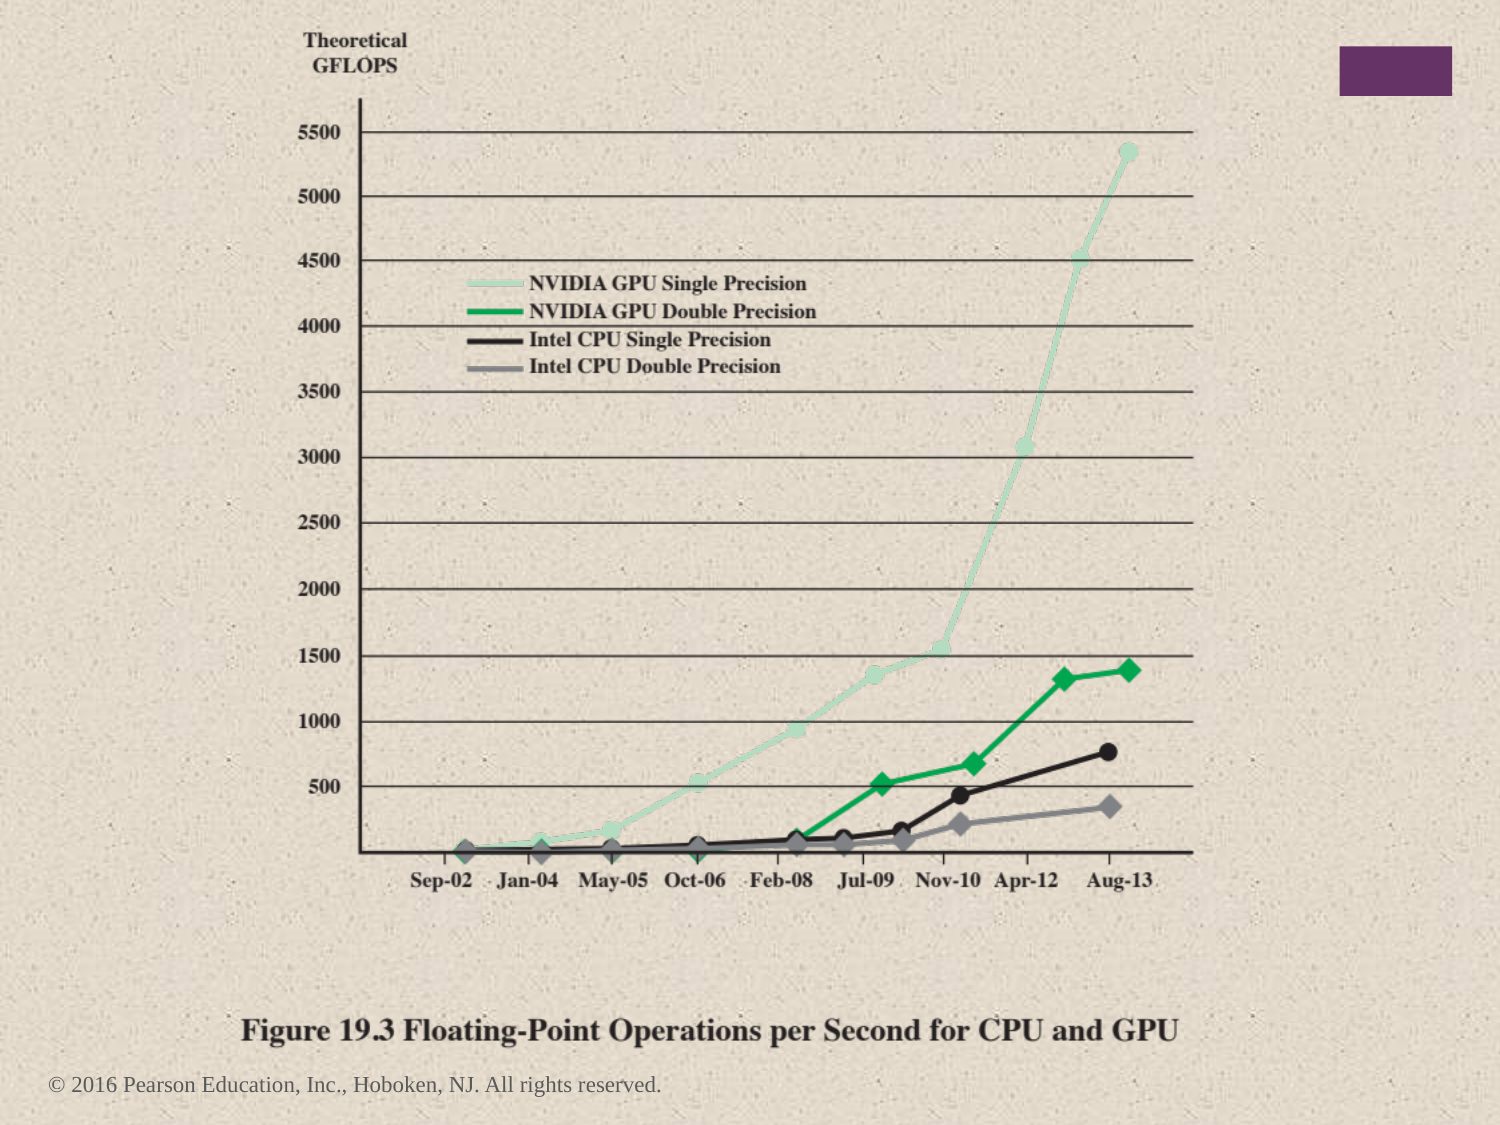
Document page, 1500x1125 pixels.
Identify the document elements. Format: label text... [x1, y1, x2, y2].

footer © 2016 Pearson Education, Inc., Hoboken, NJ. All rights reserved. [33, 1053, 1038, 1114]
picture [158, 0, 1247, 1099]
picture [0, 0, 1500, 1125]
